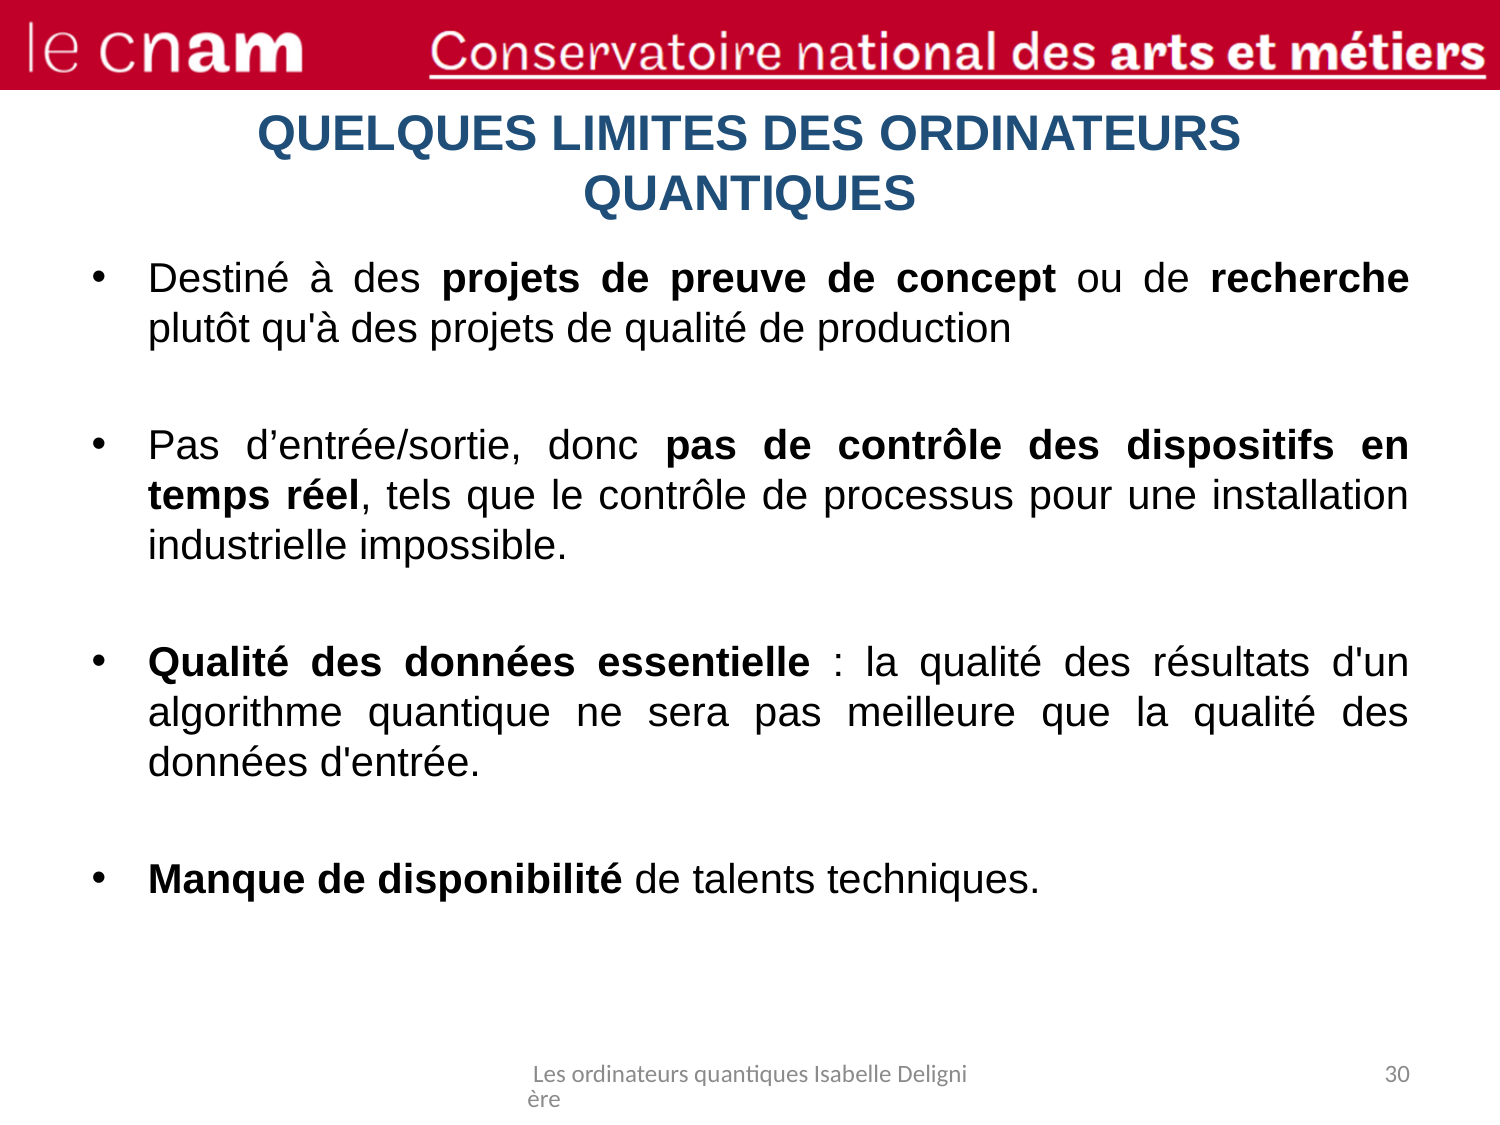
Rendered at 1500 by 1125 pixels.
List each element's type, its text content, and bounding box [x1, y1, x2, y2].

slide_number 30 [1074, 1042, 1425, 1103]
footer Les ordinateurs quantiques Isabelle Delignière [512, 1042, 988, 1103]
picture [0, 0, 1500, 90]
title QUELQUES LIMITES DES ORDINATEURS QUANTIQUES [75, 99, 1425, 254]
list Destiné à des projets de preuve de concept ou de recherche plutôt qu'à des projets de qualité de production Pas d’entrée/sortie, donc pas de contrôle des dispositifs en temps réel, tels que le contrôle de processus pour une installation industrielle impossible. Qualité des données essentielle : la qualité des résultats d'un algorithme quantique ne sera pas meilleure que la qualité des données d'entrée. Manque de disponibilité de talents techniques. [76, 243, 1425, 1005]
